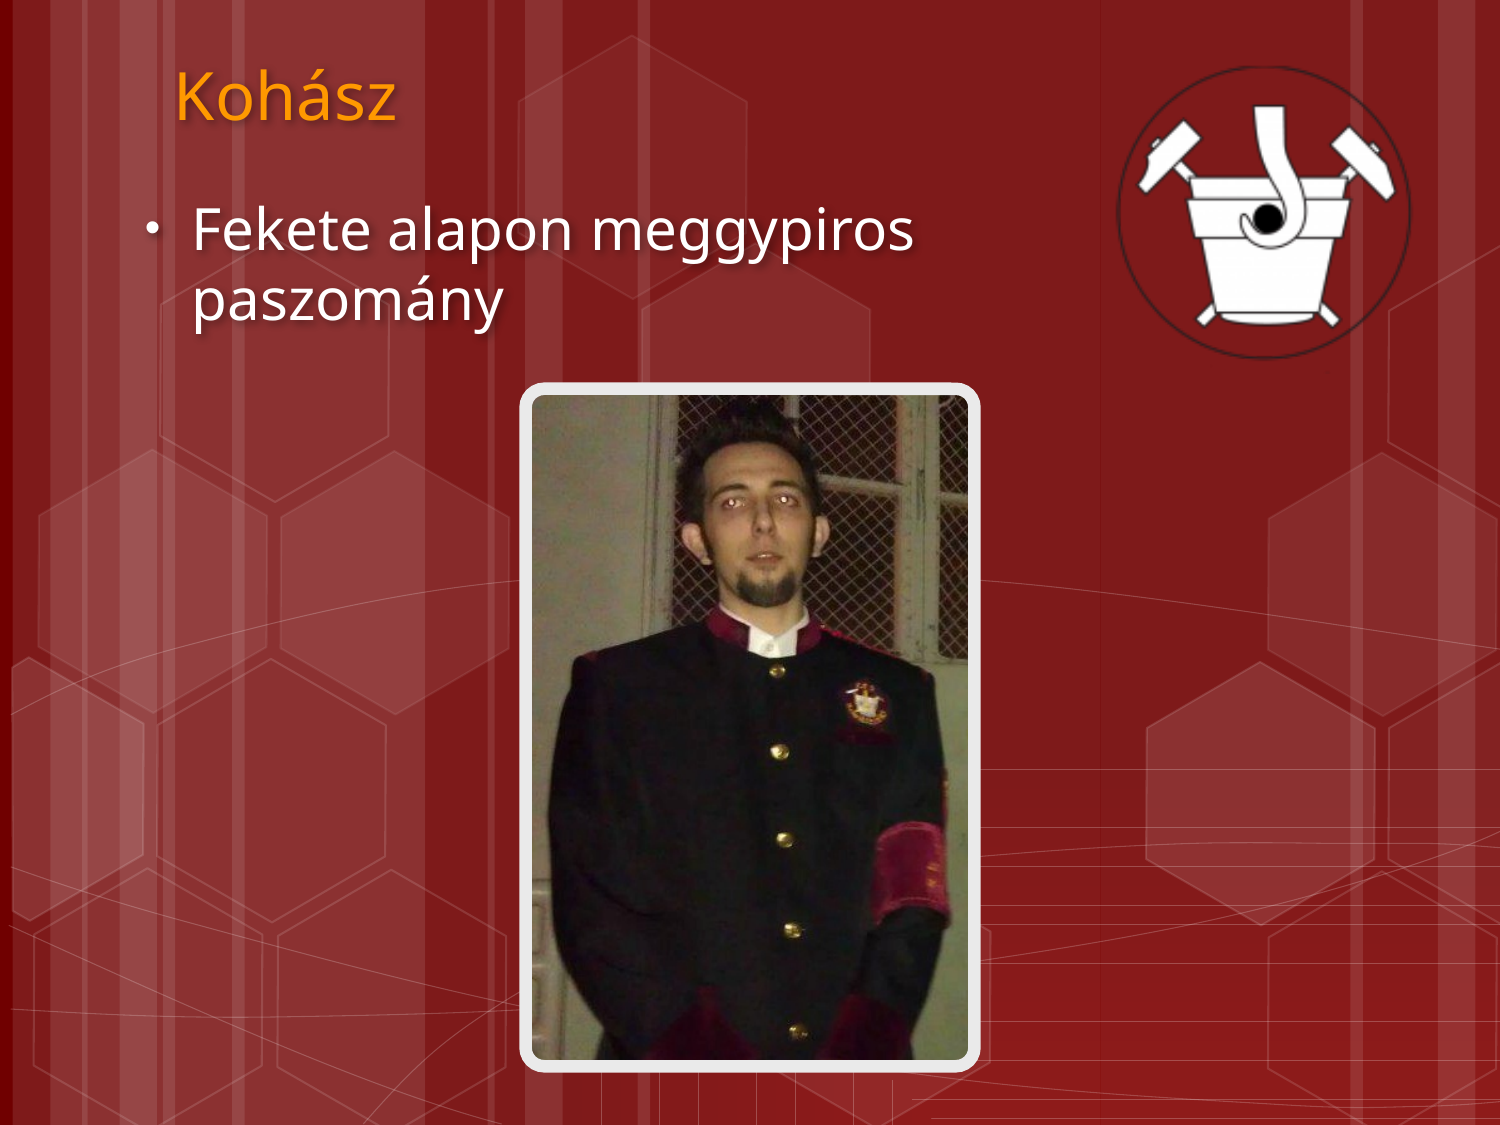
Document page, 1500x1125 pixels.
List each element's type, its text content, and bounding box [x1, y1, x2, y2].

picture [1104, 54, 1424, 374]
list Fekete alapon meggypiros paszomány [129, 184, 1111, 383]
title Kohász [147, 42, 550, 142]
picture [525, 388, 975, 1067]
